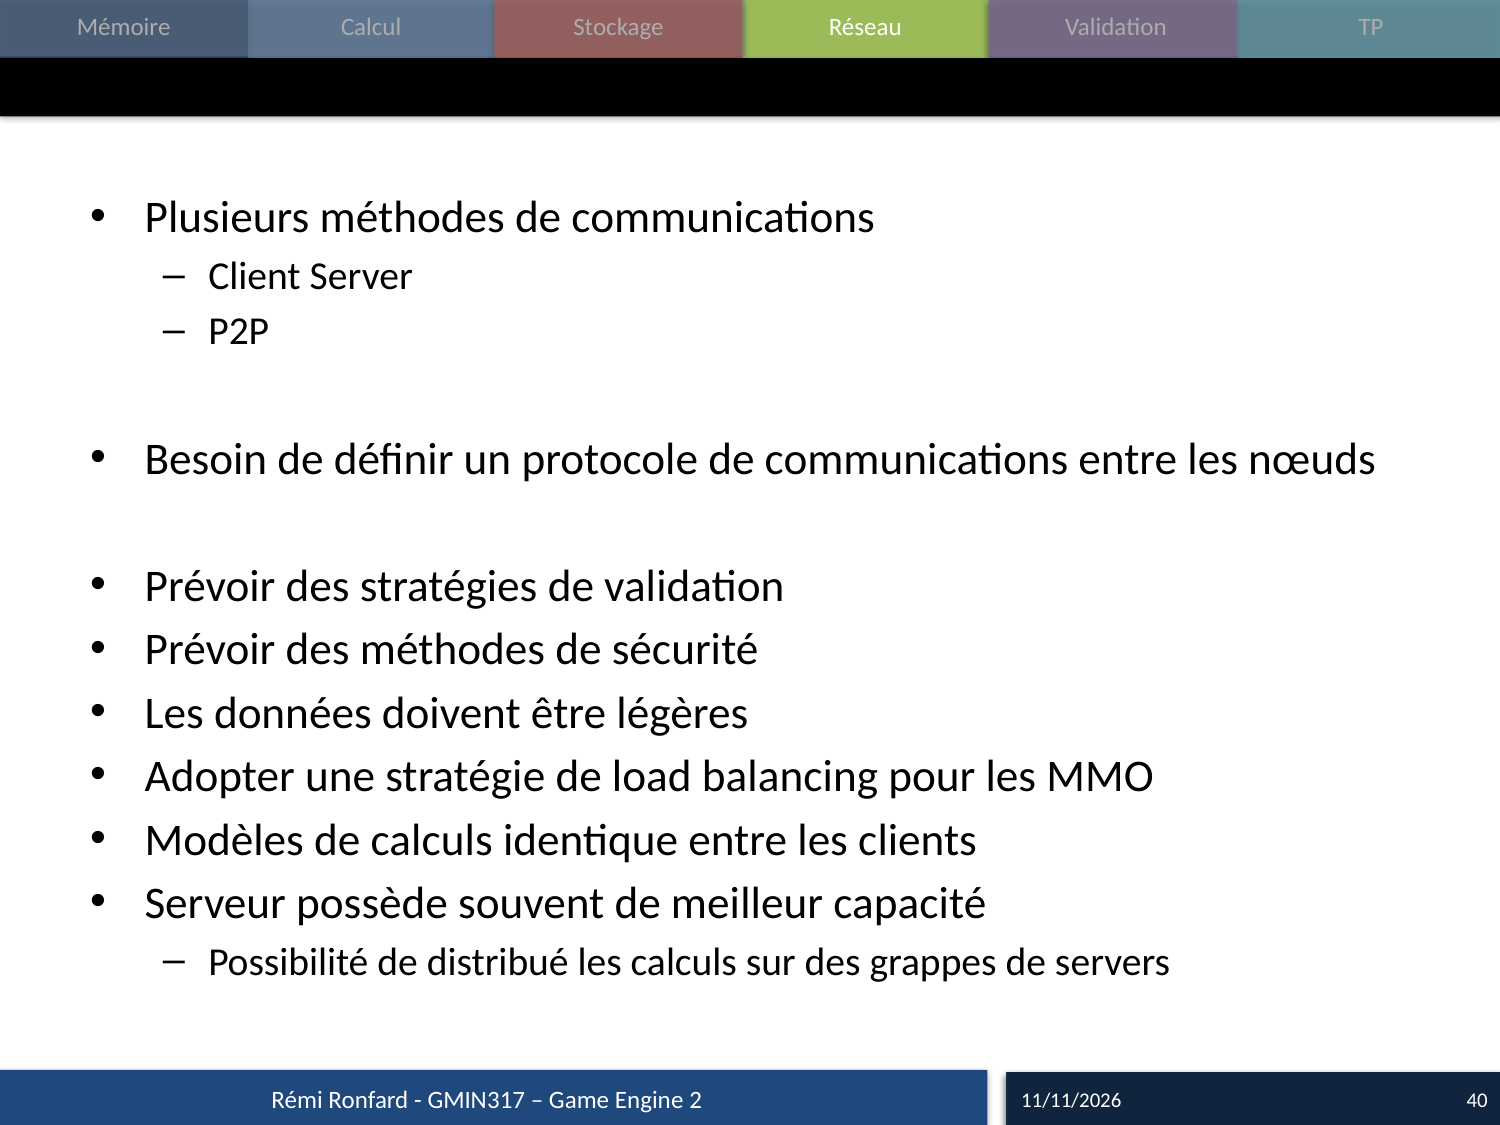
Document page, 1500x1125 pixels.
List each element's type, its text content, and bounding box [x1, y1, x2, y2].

slide_number 40 [1153, 1071, 1500, 1125]
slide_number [1006, 1070, 1153, 1125]
footer Rémi Ronfard - GMIN317 – Game Engine 2 [0, 1069, 988, 1125]
list Plusieurs méthodes de communications Client Server P2P Besoin de définir un protocole de communications entre les nœuds Prévoir des stratégies de validation Prévoir des méthodes de sécurité Les données doivent être légères Adopter une stratégie de load balancing pour les MMO Modèles de calculs identique entre les clients Serveur possède souvent de meilleur capacité Possibilité de distribué les calculs sur des grappes de servers [75, 179, 1425, 1005]
